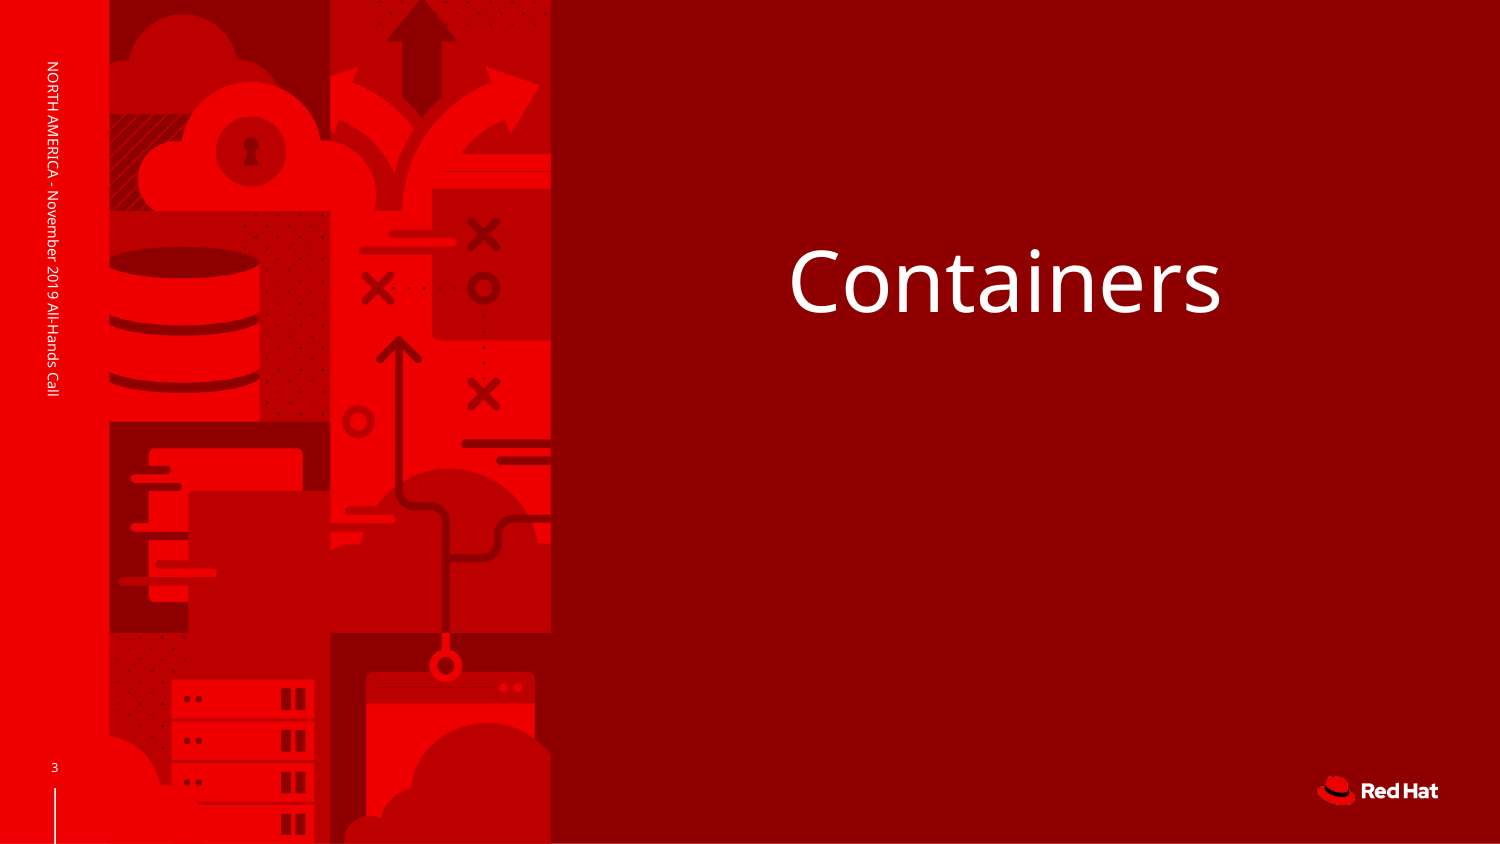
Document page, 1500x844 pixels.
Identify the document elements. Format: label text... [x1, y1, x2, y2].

title Containers [617, 218, 1394, 352]
picture [0, 0, 1500, 844]
slide_number 3 [10, 759, 101, 777]
subtitle NORTH AMERICA - November 2019 All-Hands Call [0, 0, 108, 634]
